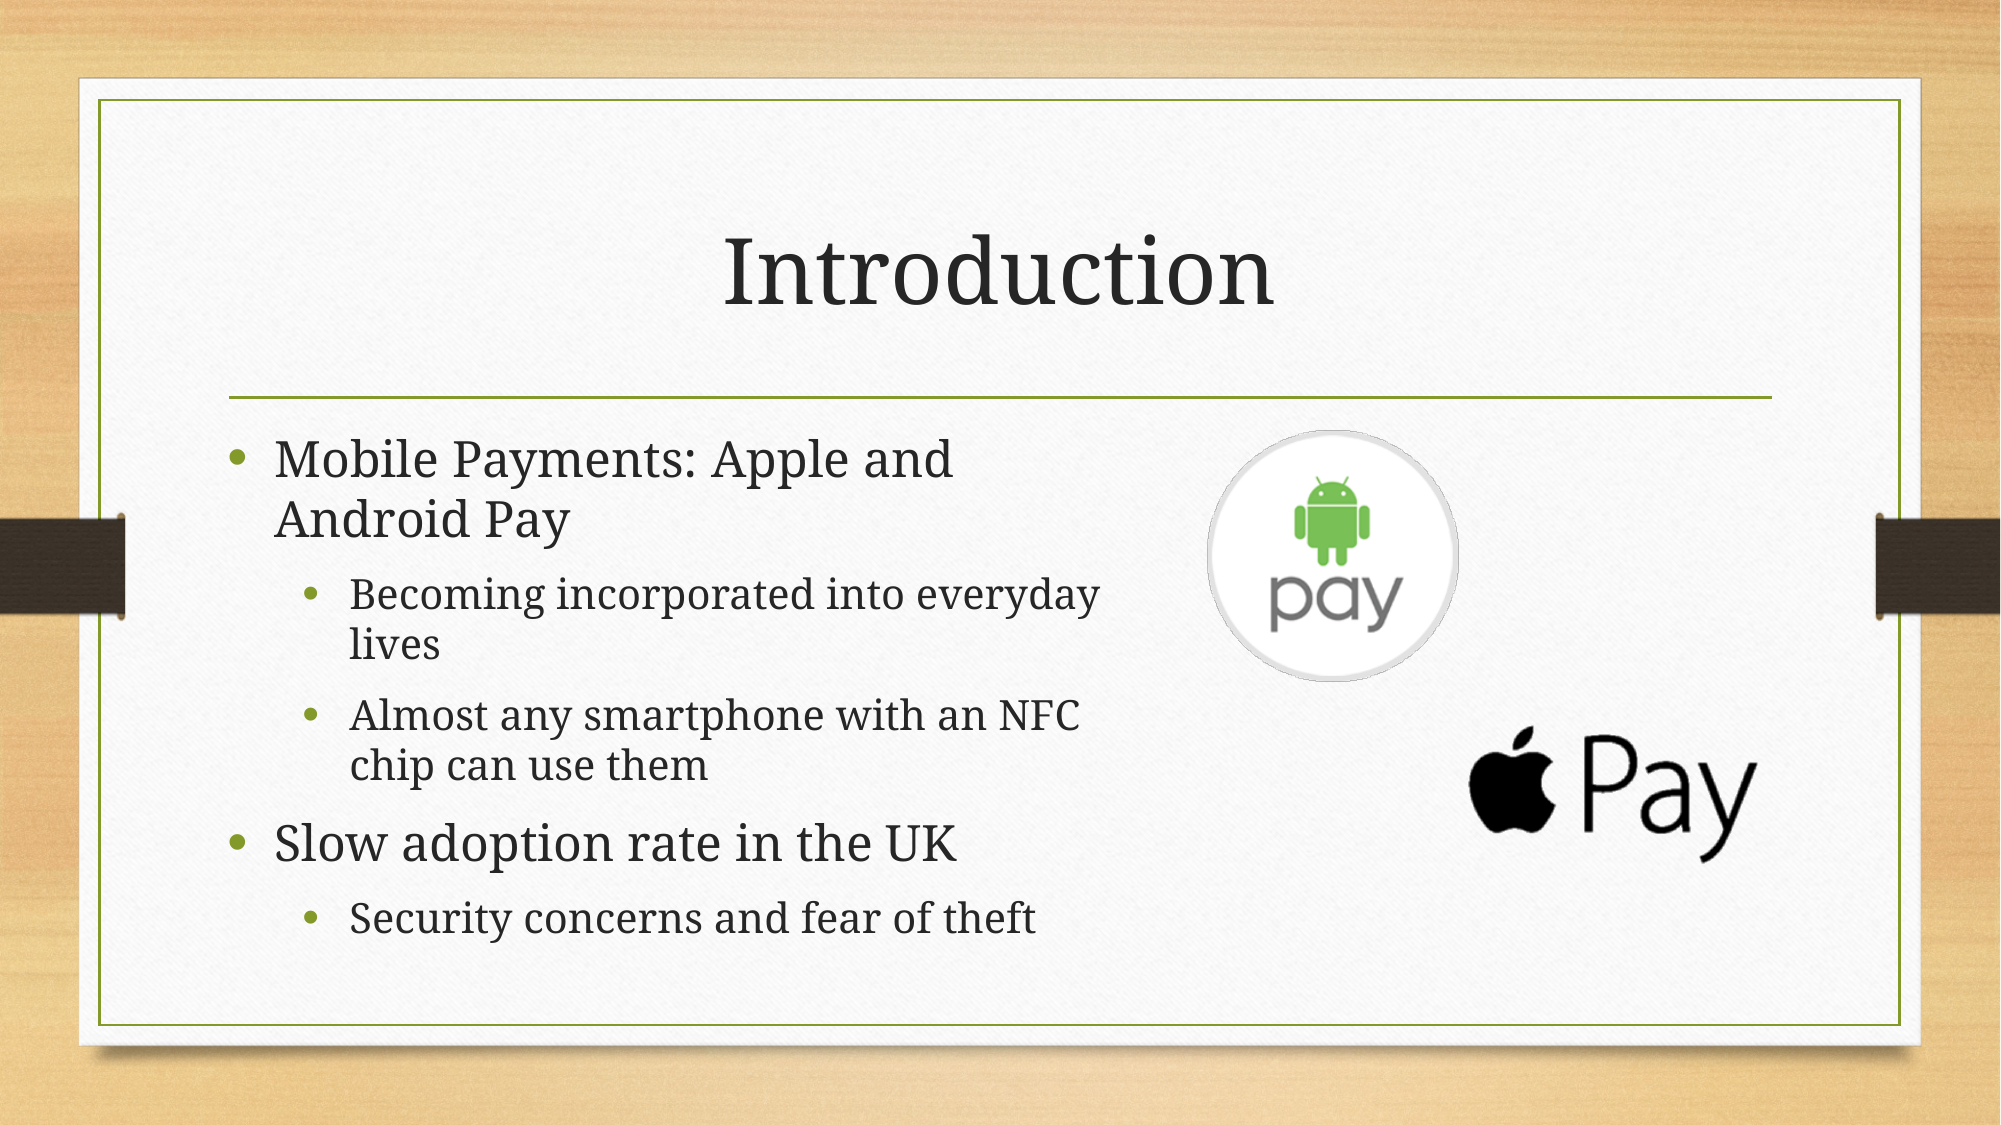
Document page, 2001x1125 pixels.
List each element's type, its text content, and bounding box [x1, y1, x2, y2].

picture [0, 0, 2001, 1125]
list Mobile Payments: Apple and Android Pay Becoming incorporated into everyday lives Almost any smartphone with an NFC chip can use them Slow adoption rate in the UK Security concerns and fear of theft [212, 419, 1130, 964]
title Introduction [212, 161, 1788, 375]
